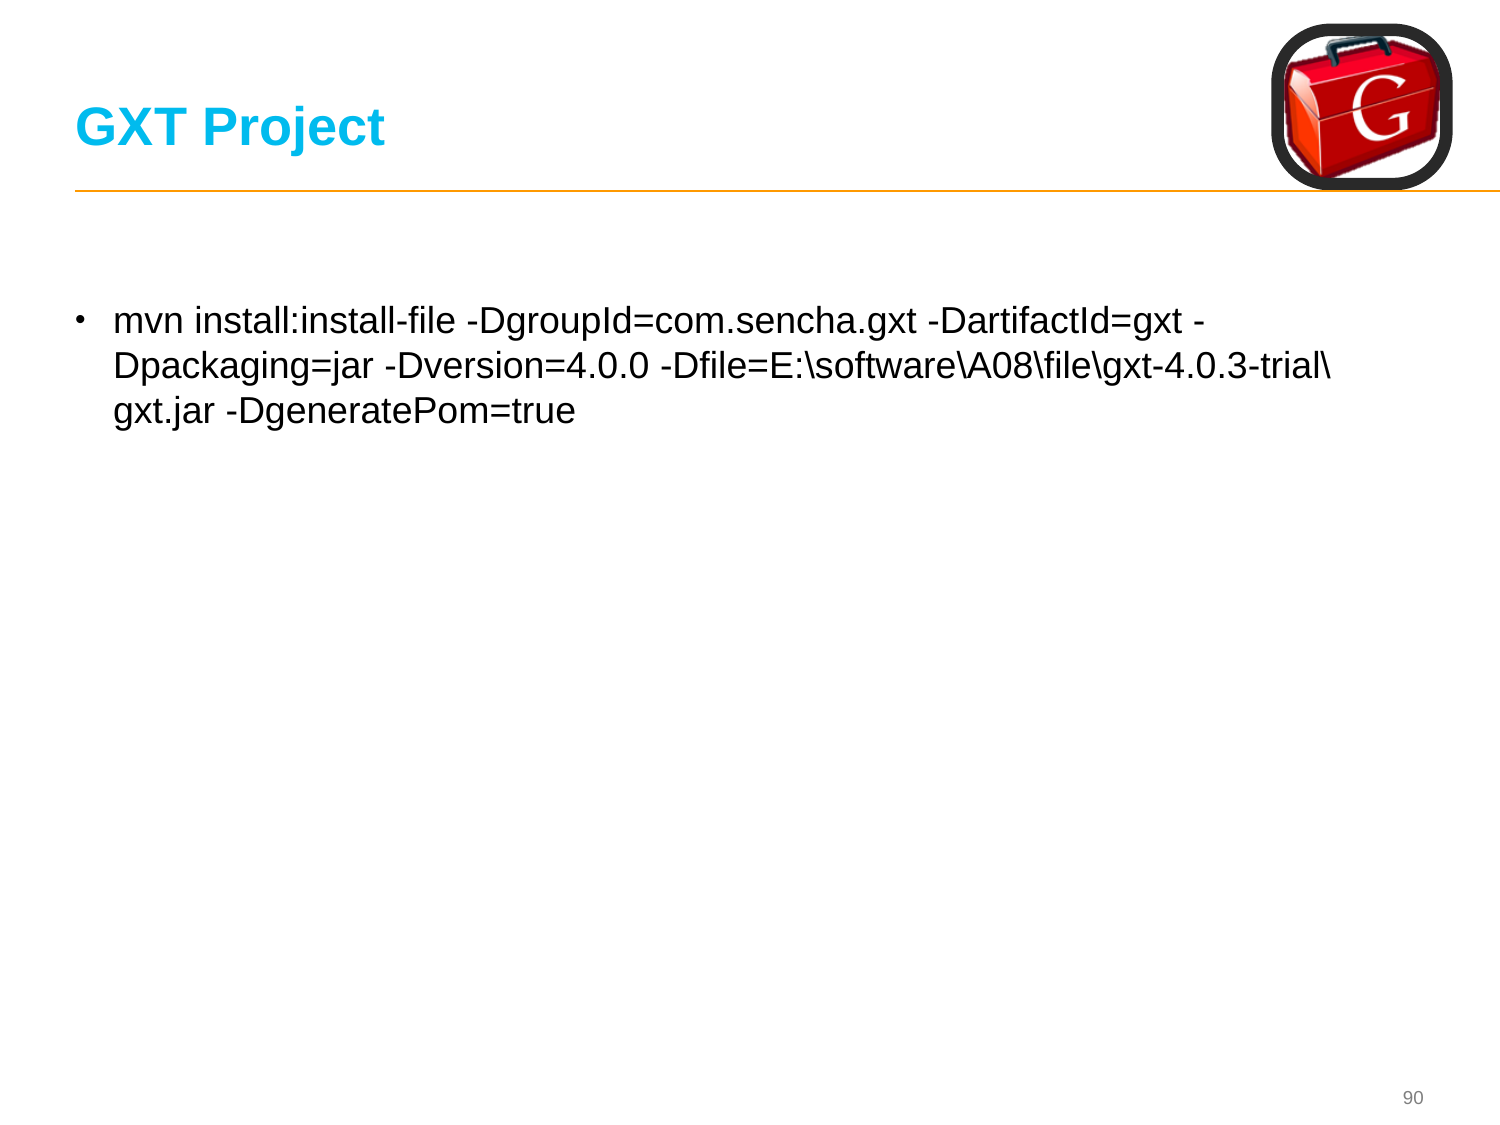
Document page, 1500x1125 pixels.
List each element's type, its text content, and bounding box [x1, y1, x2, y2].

picture [1293, 47, 1440, 177]
title GXT Project [75, 27, 1422, 157]
list mvn install:install-file -DgroupId=com.sencha.gxt -DartifactId=gxt -Dpackaging=jar -Dversion=4.0.0 -Dfile=E:\software\A08\file\gxt-4.0.3-trial\gxt.jar -DgeneratePom=true [75, 226, 1425, 1018]
